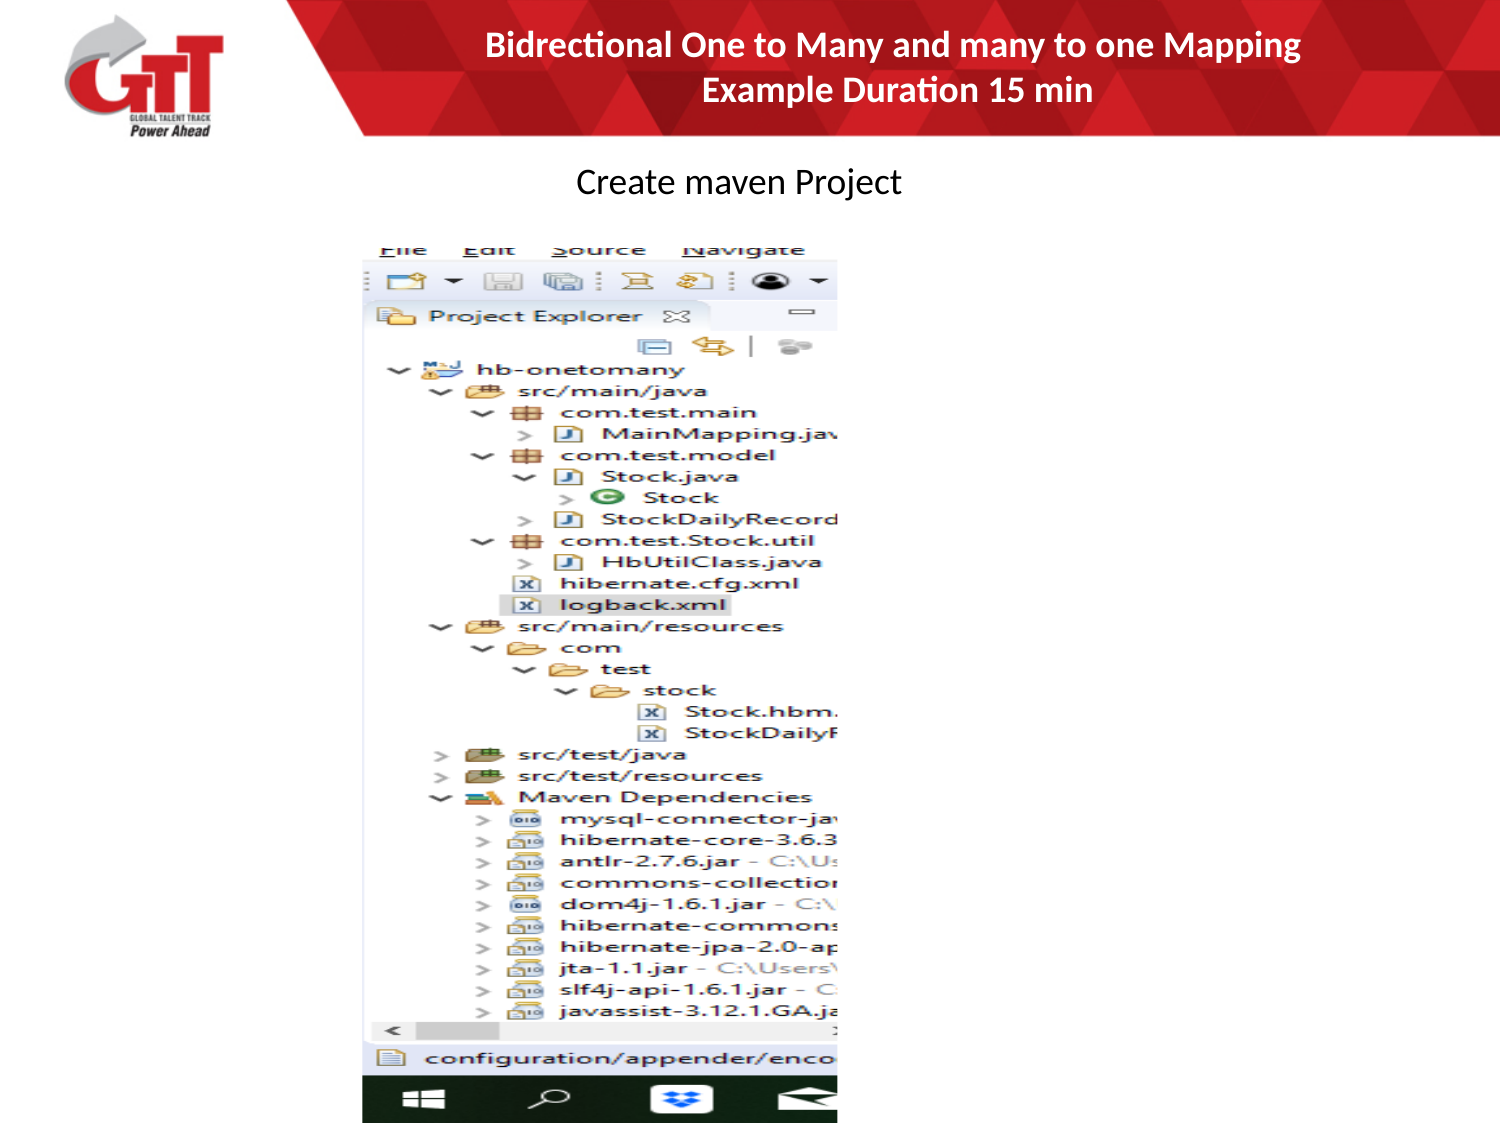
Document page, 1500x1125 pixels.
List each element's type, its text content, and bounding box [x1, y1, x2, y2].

title Bidrectional One to Many and many to one Mapping Example Duration 15 min [324, 12, 1463, 118]
picture [0, 0, 1500, 1125]
text_box Create maven Project [99, 149, 1388, 210]
text_box [274, 12, 1463, 150]
